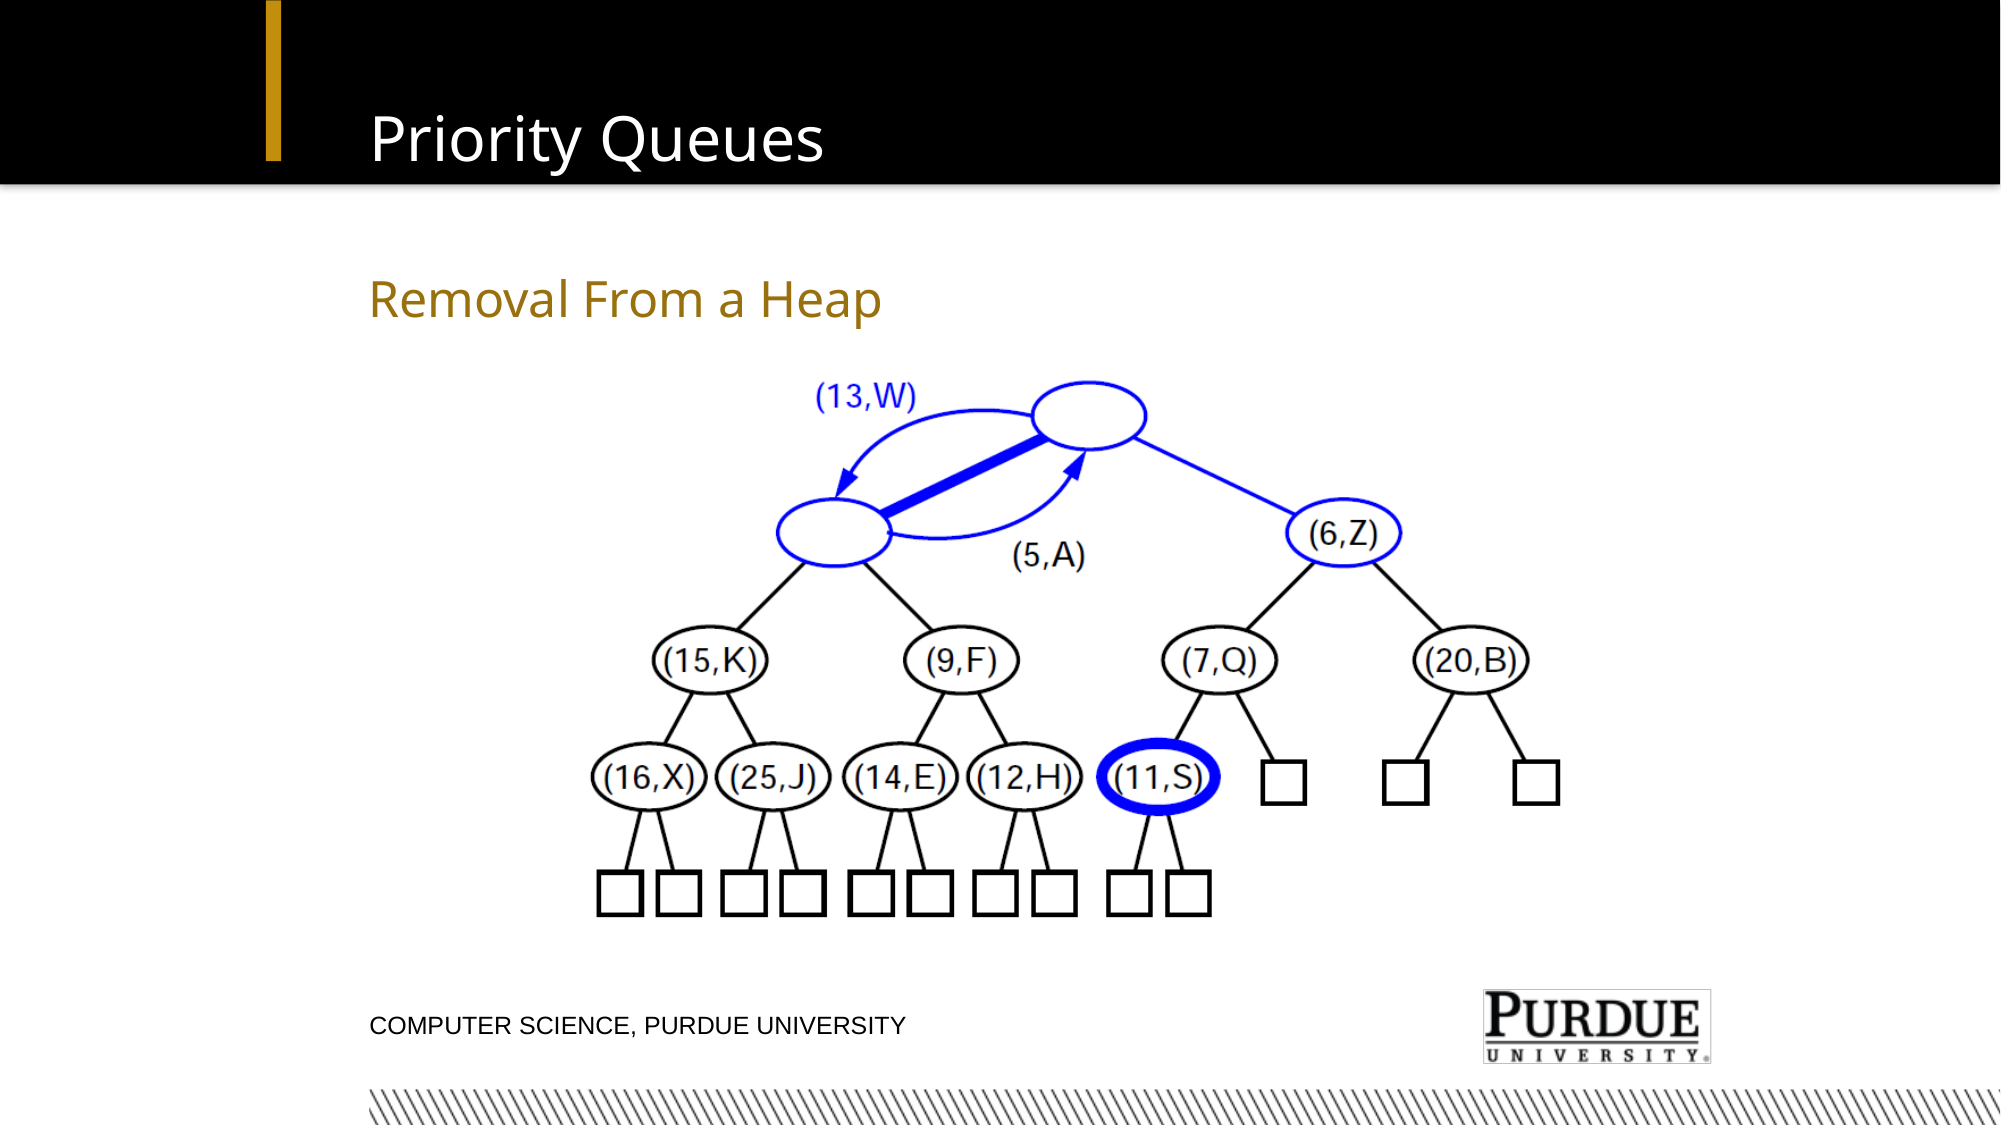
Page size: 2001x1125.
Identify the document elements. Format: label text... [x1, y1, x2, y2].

picture [574, 367, 1573, 920]
title Priority Queues [369, 98, 1704, 186]
list Removal From a Heap [368, 267, 1704, 337]
list Computer Science, Purdue University [369, 1009, 1375, 1047]
